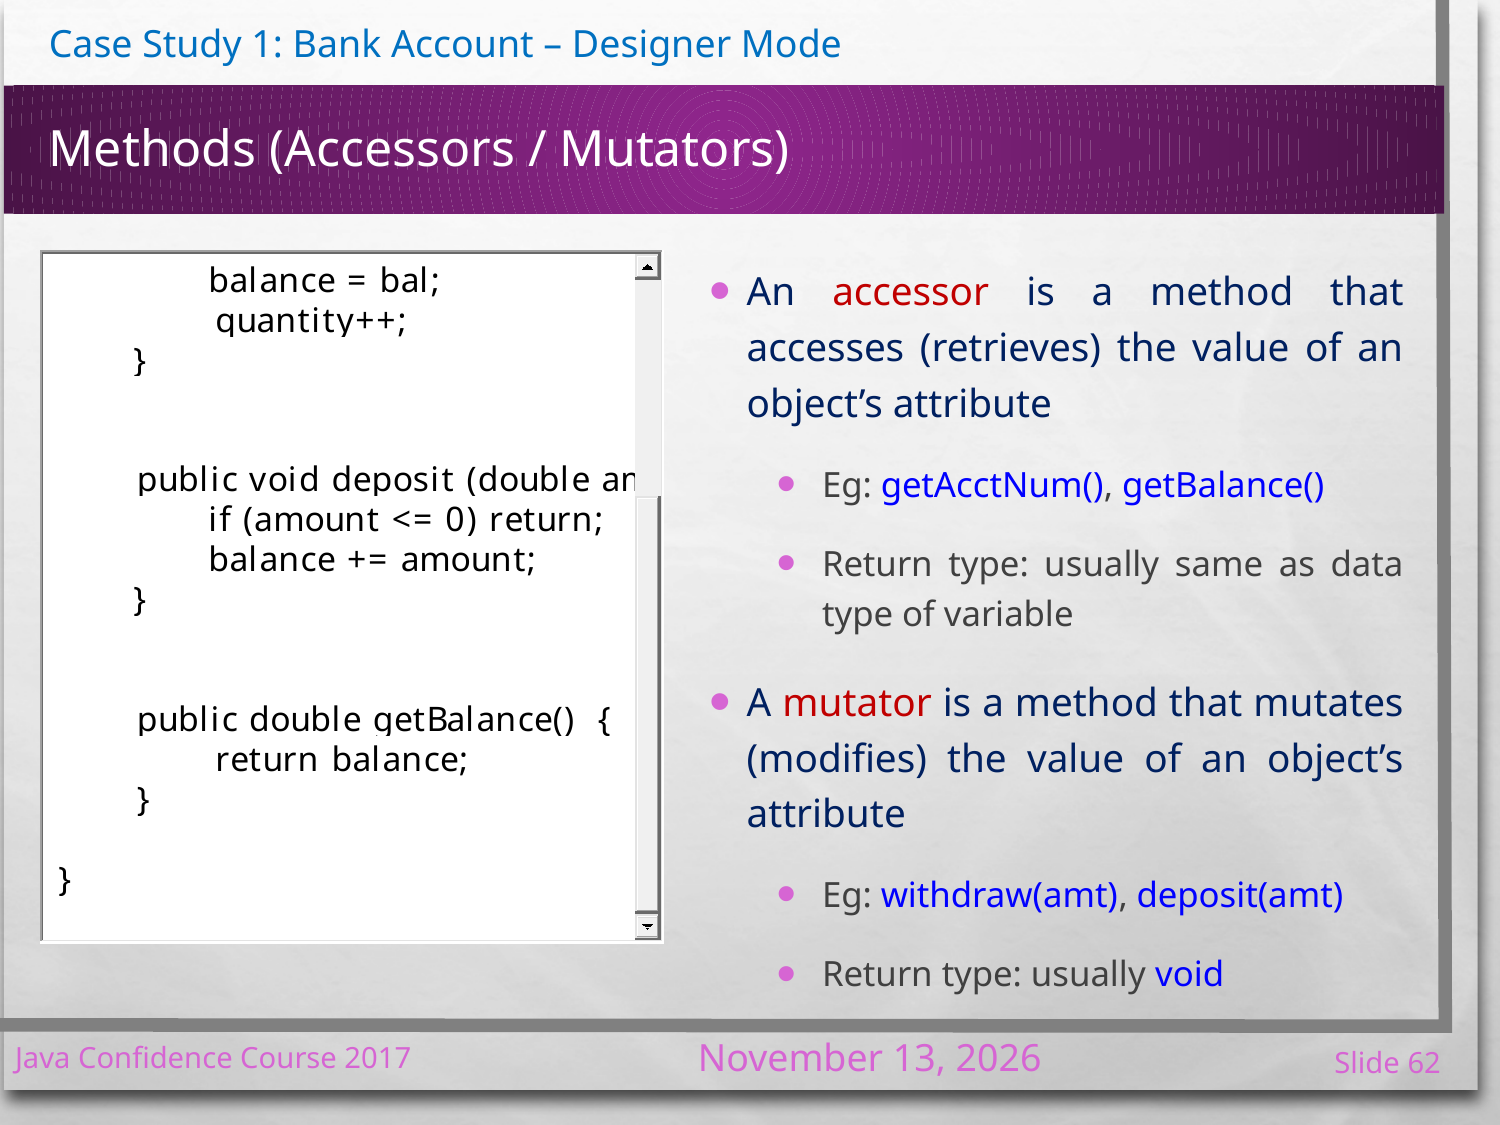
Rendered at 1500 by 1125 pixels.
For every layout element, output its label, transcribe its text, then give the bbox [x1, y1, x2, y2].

slide_number Slide 62 [1108, 1029, 1456, 1100]
footer Java Confidence Course 2017 [0, 1027, 634, 1090]
title Methods (Accessors / Mutators) [3, 87, 1445, 214]
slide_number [633, 1027, 1106, 1092]
picture [39, 249, 665, 944]
list An accessor is a method that accesses (retrieves) the value of an object’s attribute Eg: getAcctNum(), getBalance() Return type: usually same as data type of variable A mutator is a method that mutates (modifies) the value of an object’s attribute Eg: withdraw(amt), deposit(amt) Return type: usually void [694, 249, 1419, 1003]
